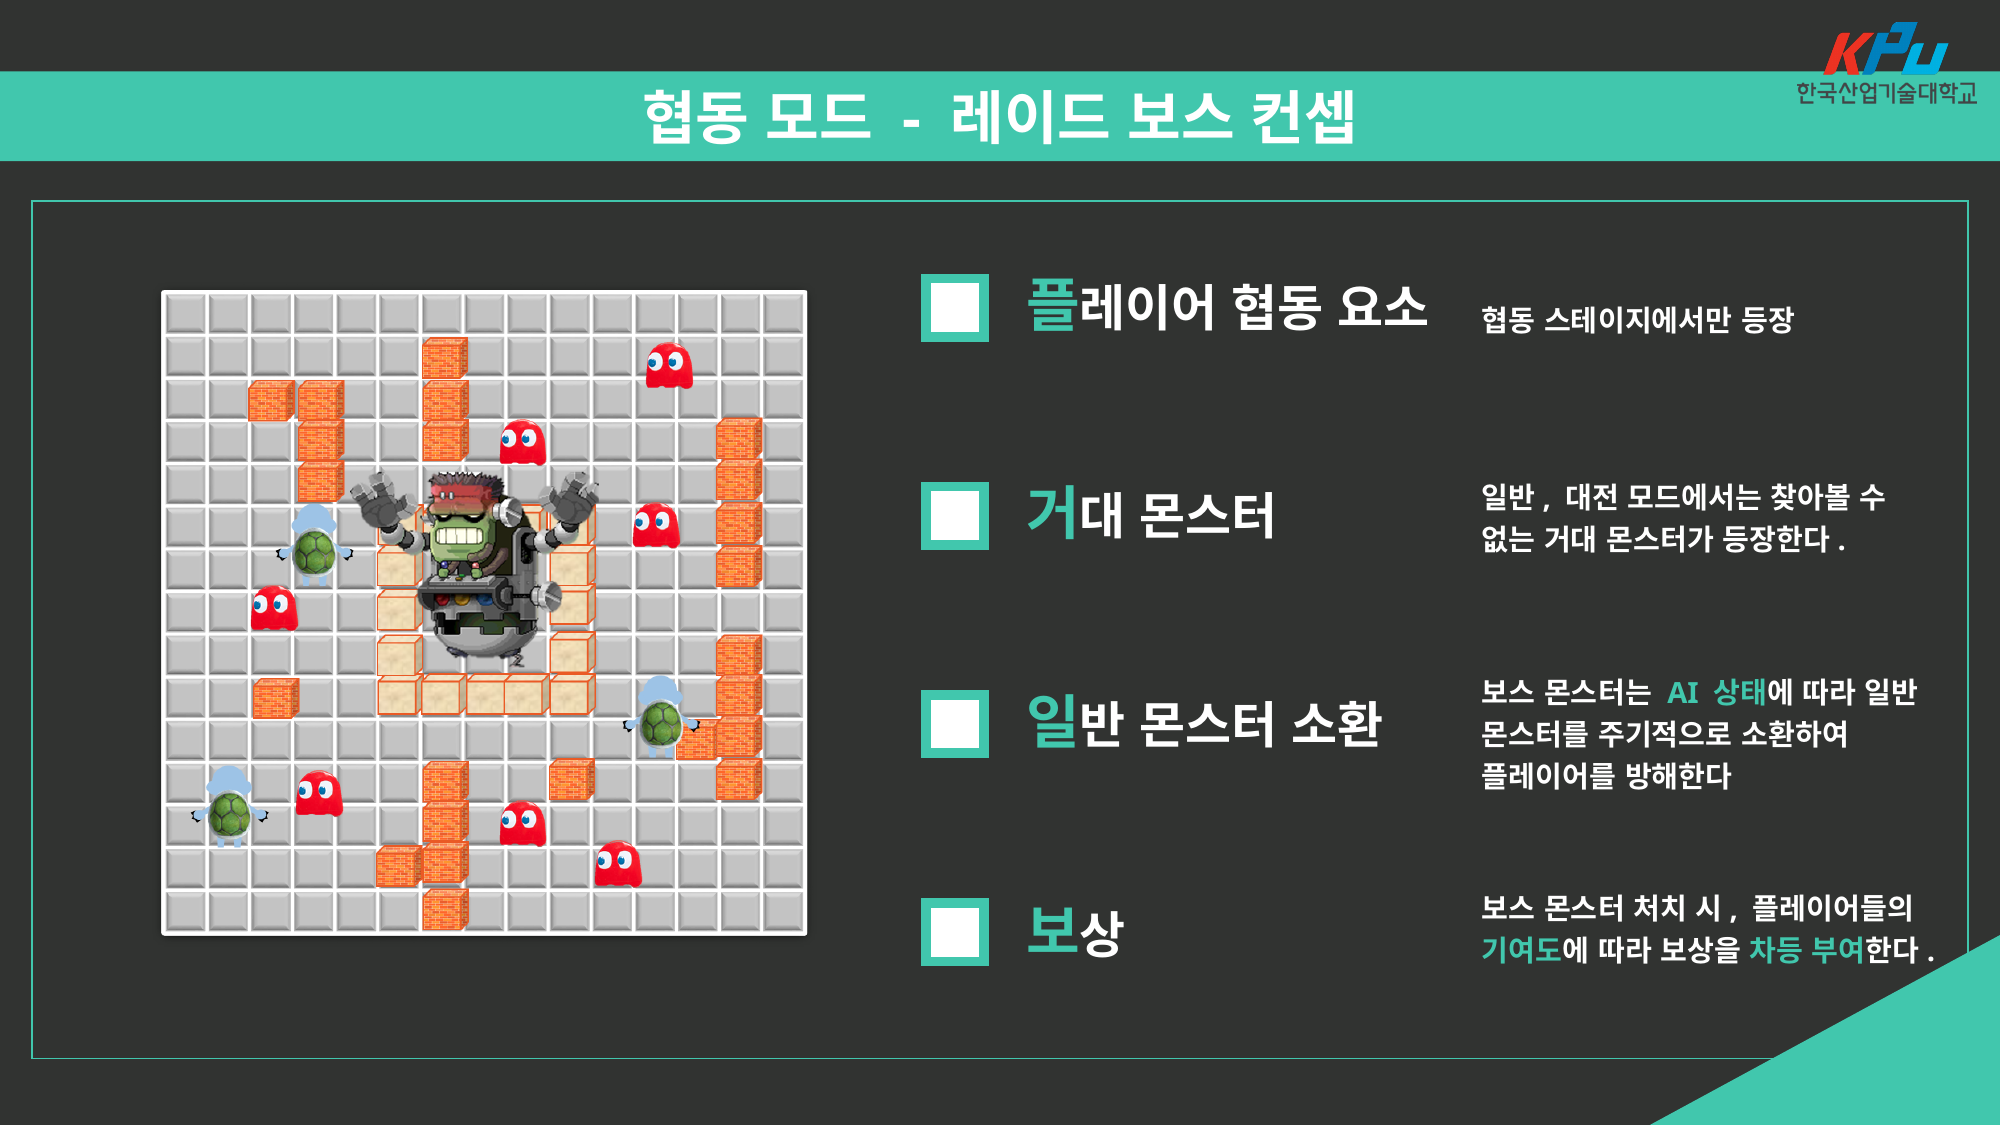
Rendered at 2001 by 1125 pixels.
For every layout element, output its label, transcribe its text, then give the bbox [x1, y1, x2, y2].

text_box 협동 스테이지에서만 등장 [1466, 263, 1845, 370]
picture [1797, 22, 1977, 117]
text_box [1649, 933, 2000, 1125]
slide_number 28 [1493, 1042, 1944, 1103]
text_box [925, 486, 985, 546]
text_box 보스 몬스터 처치 시, 플레이어들의 기여도에 따라 보상을 차등 부여한다. [1466, 852, 1939, 998]
picture [1887, 33, 1901, 42]
text_box 플레이어 협동 요소 [1011, 254, 1455, 361]
text_box 거대 몬스터 [1011, 462, 1390, 569]
text_box [925, 694, 985, 754]
text_box 일반, 대전 모드에서는 찾아볼 수 없는 거대 몬스터가 등장한다. [1466, 461, 1939, 568]
text_box 협동 모드 - 레이드 보스 컨셉 [0, 70, 2000, 162]
picture [148, 278, 820, 950]
text_box 보상 [1011, 881, 1291, 988]
text_box [925, 278, 985, 338]
text_box 일반 몬스터 소환 [1011, 671, 1466, 779]
text_box [31, 200, 1969, 1059]
text_box 보스 몬스터는 AI 상태에 따라 일반 몬스터를 주기적으로 소환하여 플레이어를 방해한다 [1466, 658, 1939, 803]
text_box [925, 902, 985, 962]
